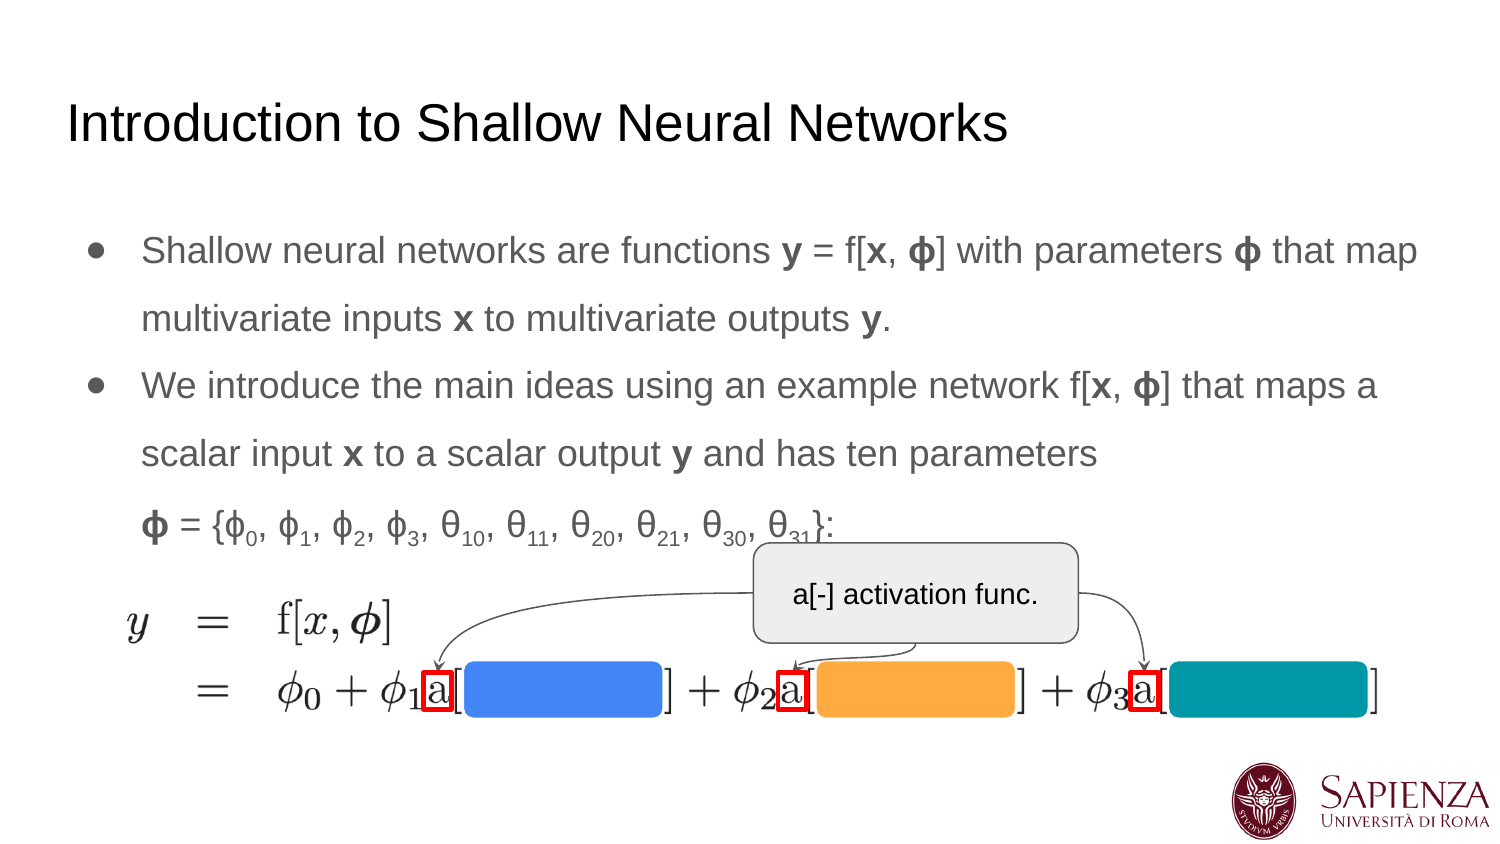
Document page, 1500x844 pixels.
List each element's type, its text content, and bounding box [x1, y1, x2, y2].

picture [1224, 757, 1500, 844]
picture [115, 590, 1385, 725]
text_box Introduction to Shallow Neural Networks [51, 72, 1449, 167]
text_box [423, 542, 1159, 710]
text_box Shallow neural networks are functions y = f[x, ϕ] with parameters ϕ that map multivariate inputs x to multivariate outputs y. We introduce the main ideas using an example network f[x, ϕ] that maps a scalar input x to a scalar output y and has ten parameters ϕ = {ϕ0, ϕ1, ϕ2, ϕ3, θ10, θ11, θ20, θ21, θ30, θ31}: [51, 188, 1449, 802]
